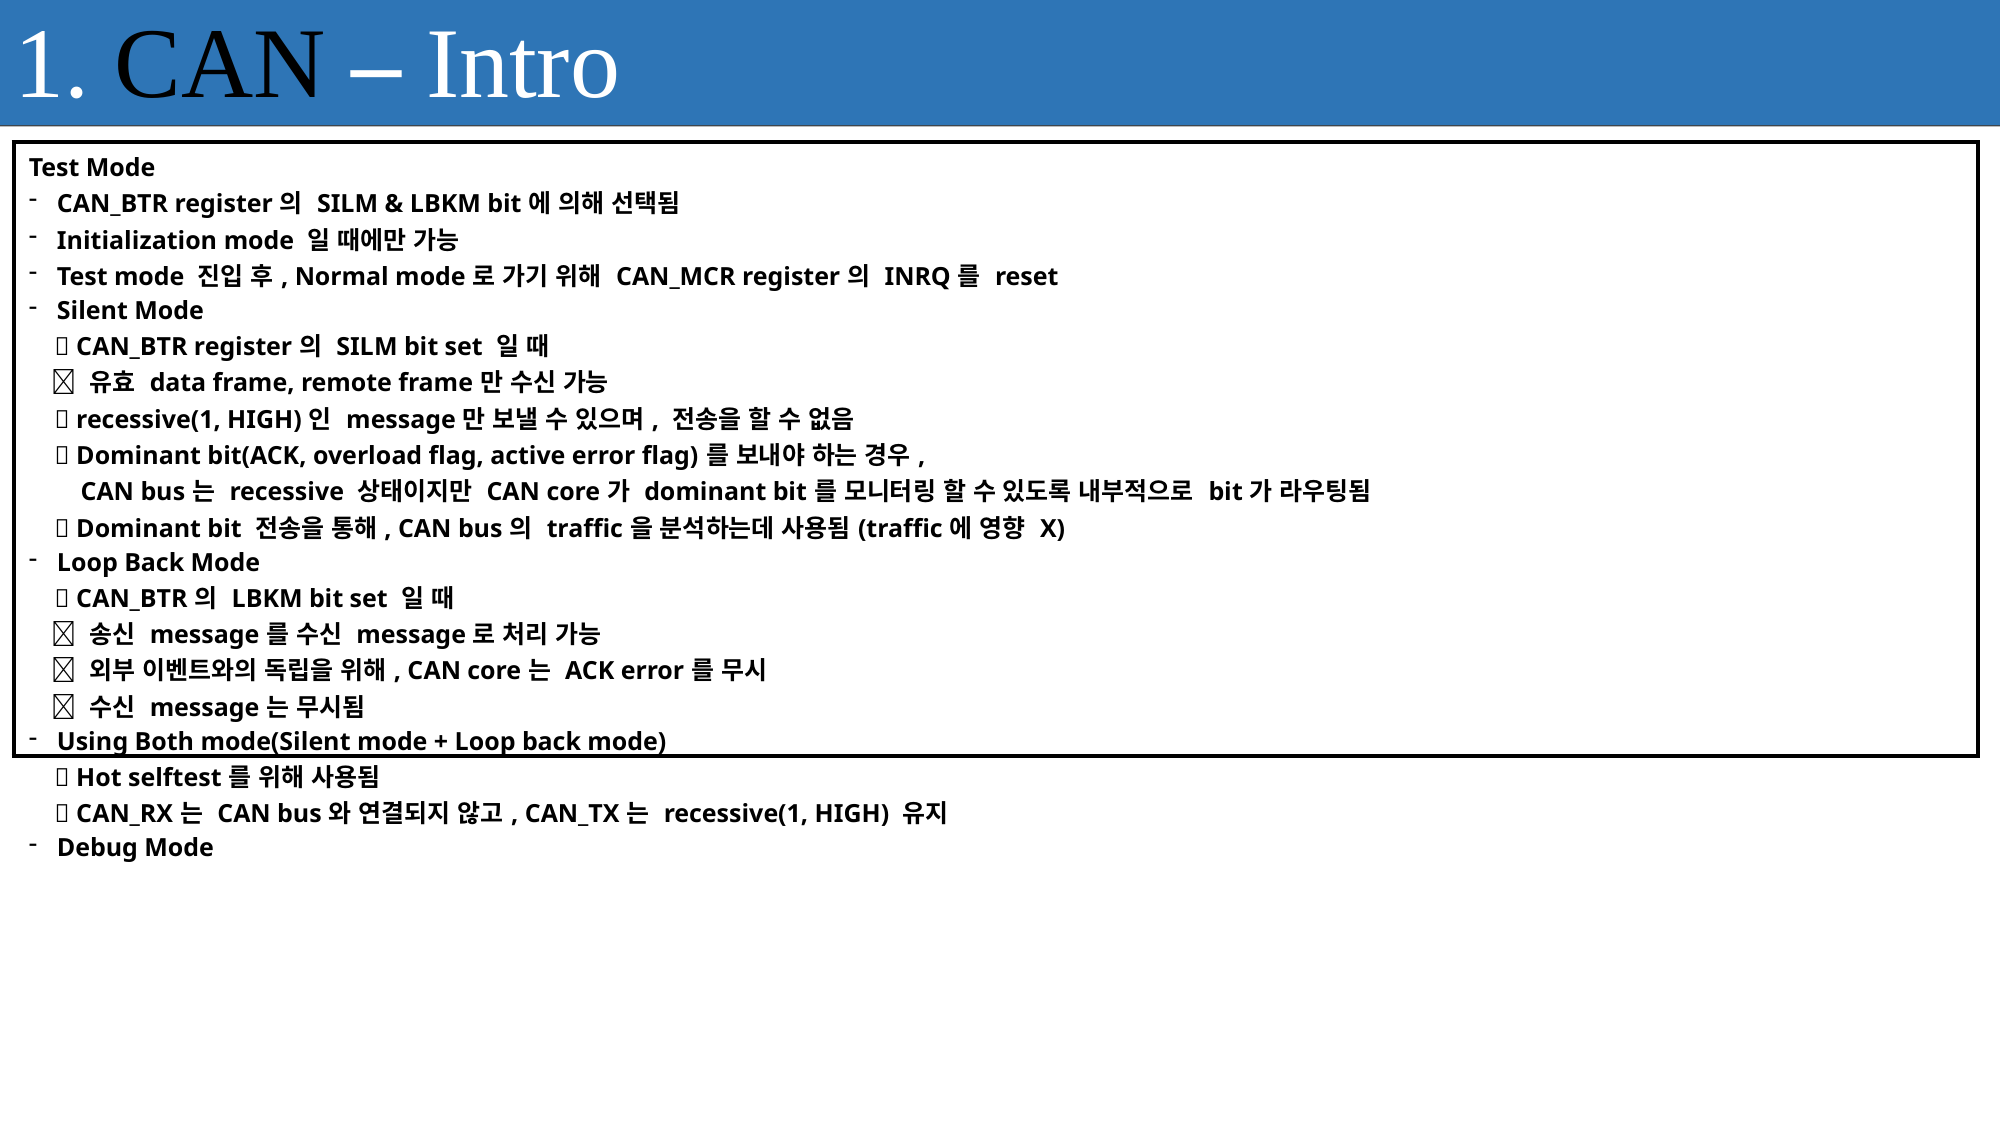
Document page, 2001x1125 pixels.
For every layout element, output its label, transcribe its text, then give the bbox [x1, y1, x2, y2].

text_box 1. CAN – Intro [0, 0, 2000, 126]
table_header Test Mode CAN_BTR register의 SILM & LBKM bit에 의해 선택됨 Initialization mode 일 때에만 가능 Test mode 진입 후, Normal mode로 가기 위해 CAN_MCR register의 INRQ를 reset Silent Mode  CAN_BTR register의 SILM bit set 일 때  유효 data frame, remote frame만 수신 가능  recessive(1, HIGH)인 message만 보낼 수 있으며, 전송을 할 수 없음  Dominant bit(ACK, overload flag, active error flag)를 보내야 하는 경우, CAN bus는 recessive 상태이지만 CAN core가 dominant bit를 모니터링 할 수 있도록 내부적으로 bit가 라우팅됨  Dominant bit 전송을 통해, CAN bus의 traffic을 분석하는데 사용됨(traffic에 영향 X) Loop Back Mode  CAN_BTR의 LBKM bit set 일 때  송신 message를 수신 message로 처리 가능  외부 이벤트와의 독립을 위해, CAN core는 ACK error를 무시  수신 message는 무시됨 Using Both mode(Silent mode + Loop back mode)  Hot selftest를 위해 사용됨  CAN_RX는 CAN bus와 연결되지 않고, CAN_TX는 recessive(1, HIGH) 유지 Debug Mode [16, 144, 1976, 754]
